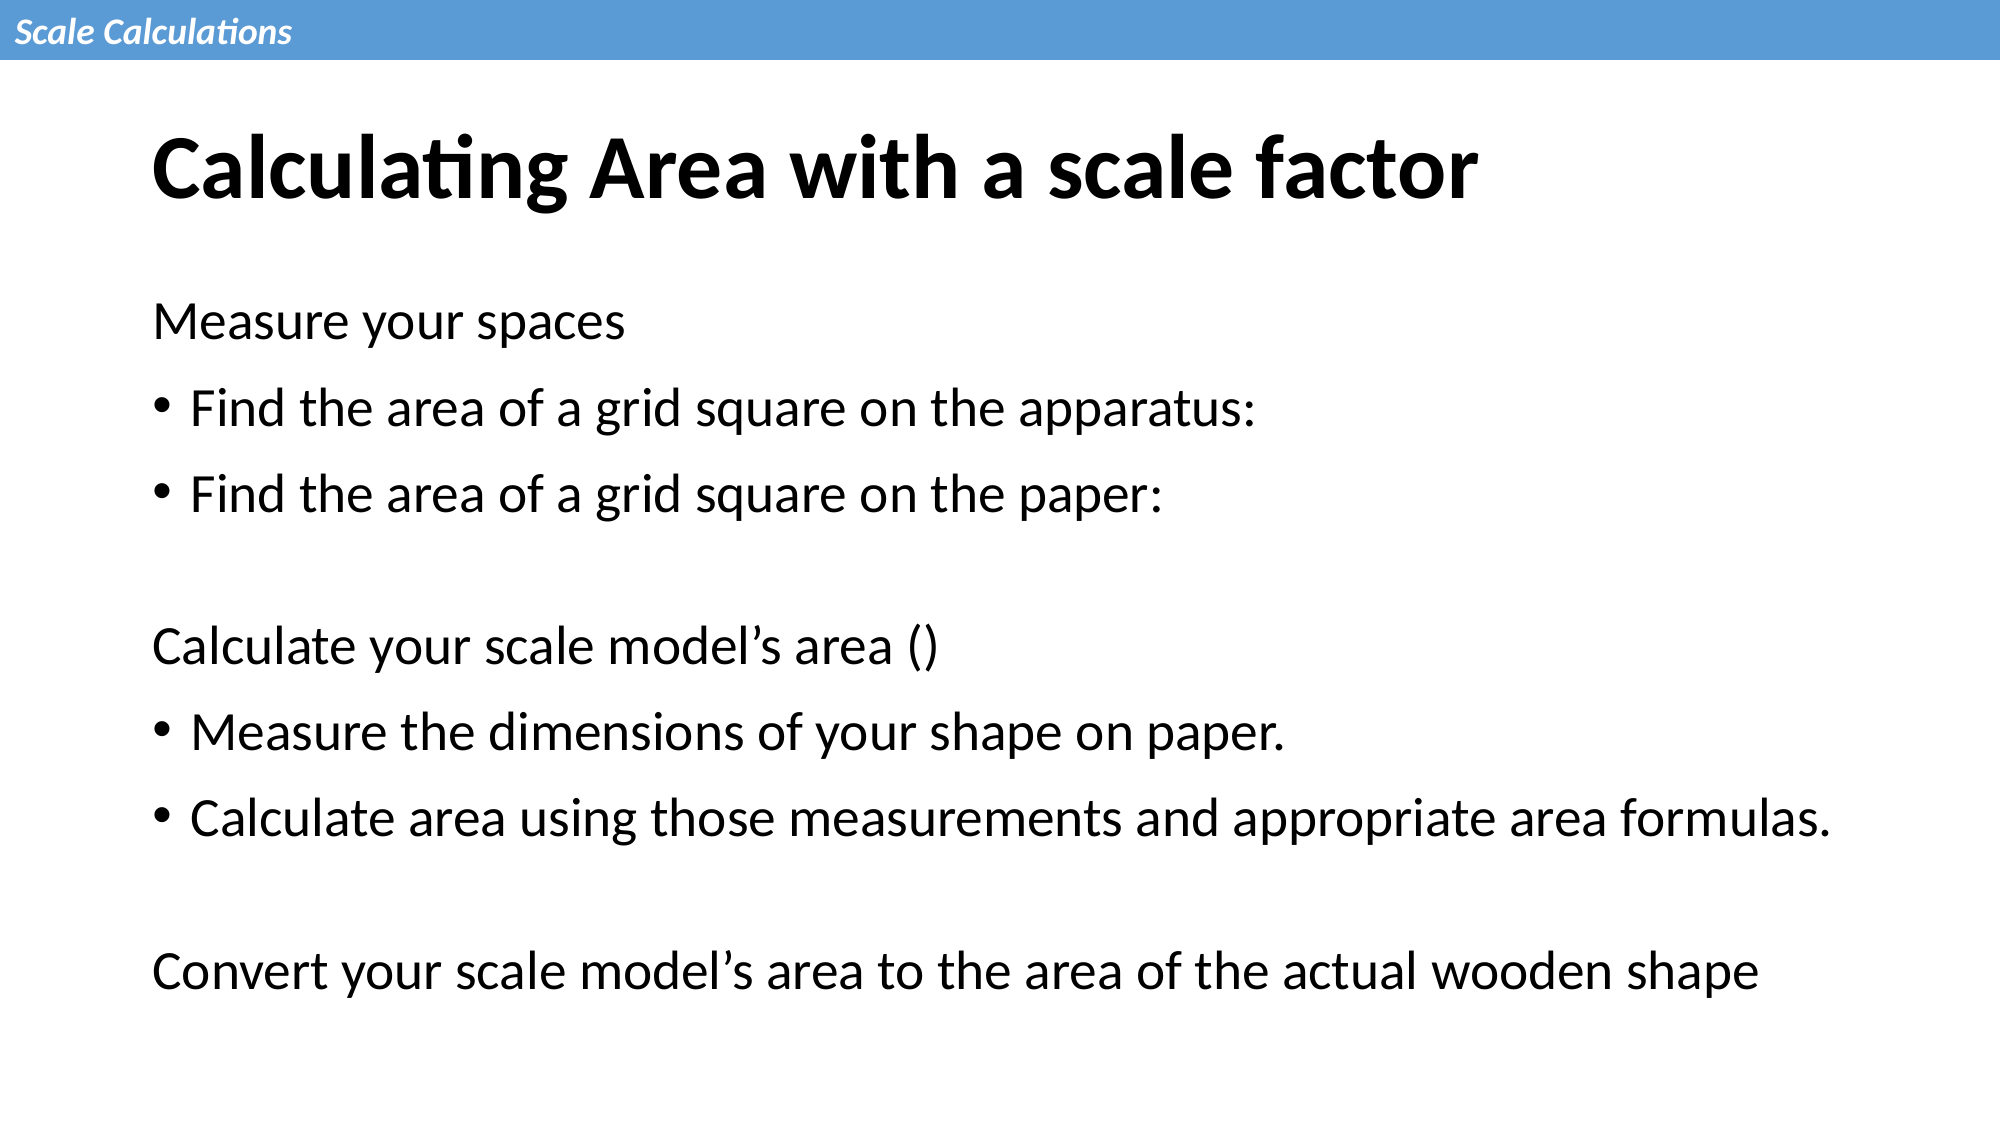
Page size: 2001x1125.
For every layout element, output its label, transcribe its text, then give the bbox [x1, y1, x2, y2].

title Calculating Area with a scale factor [137, 60, 1863, 278]
text_box Scale Calculations [0, 0, 2000, 60]
